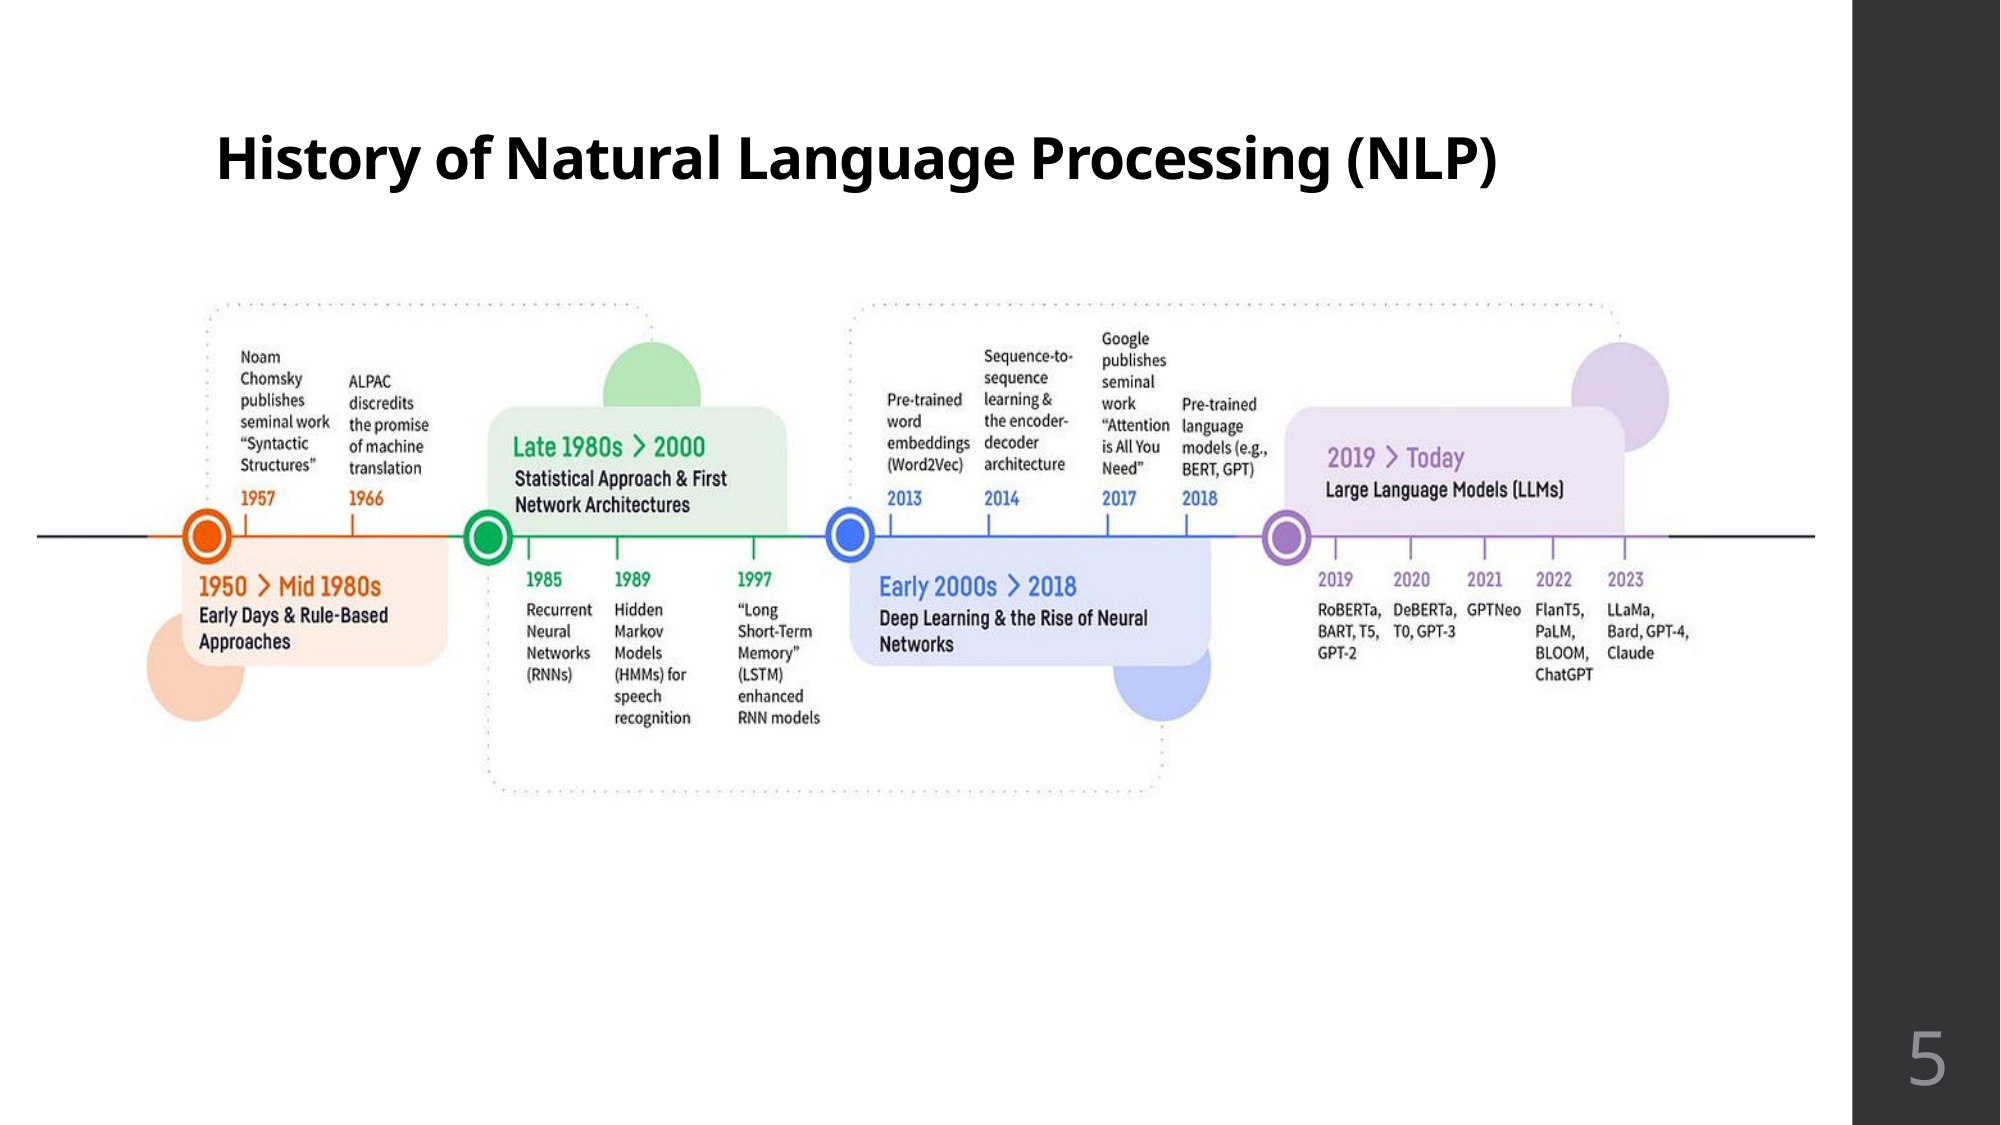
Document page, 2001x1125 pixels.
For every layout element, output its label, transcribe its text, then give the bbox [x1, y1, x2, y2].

title History of Natural Language Processing (NLP) [181, 82, 1771, 199]
slide_number 5 [1852, 1012, 2000, 1110]
picture [36, 203, 1816, 802]
